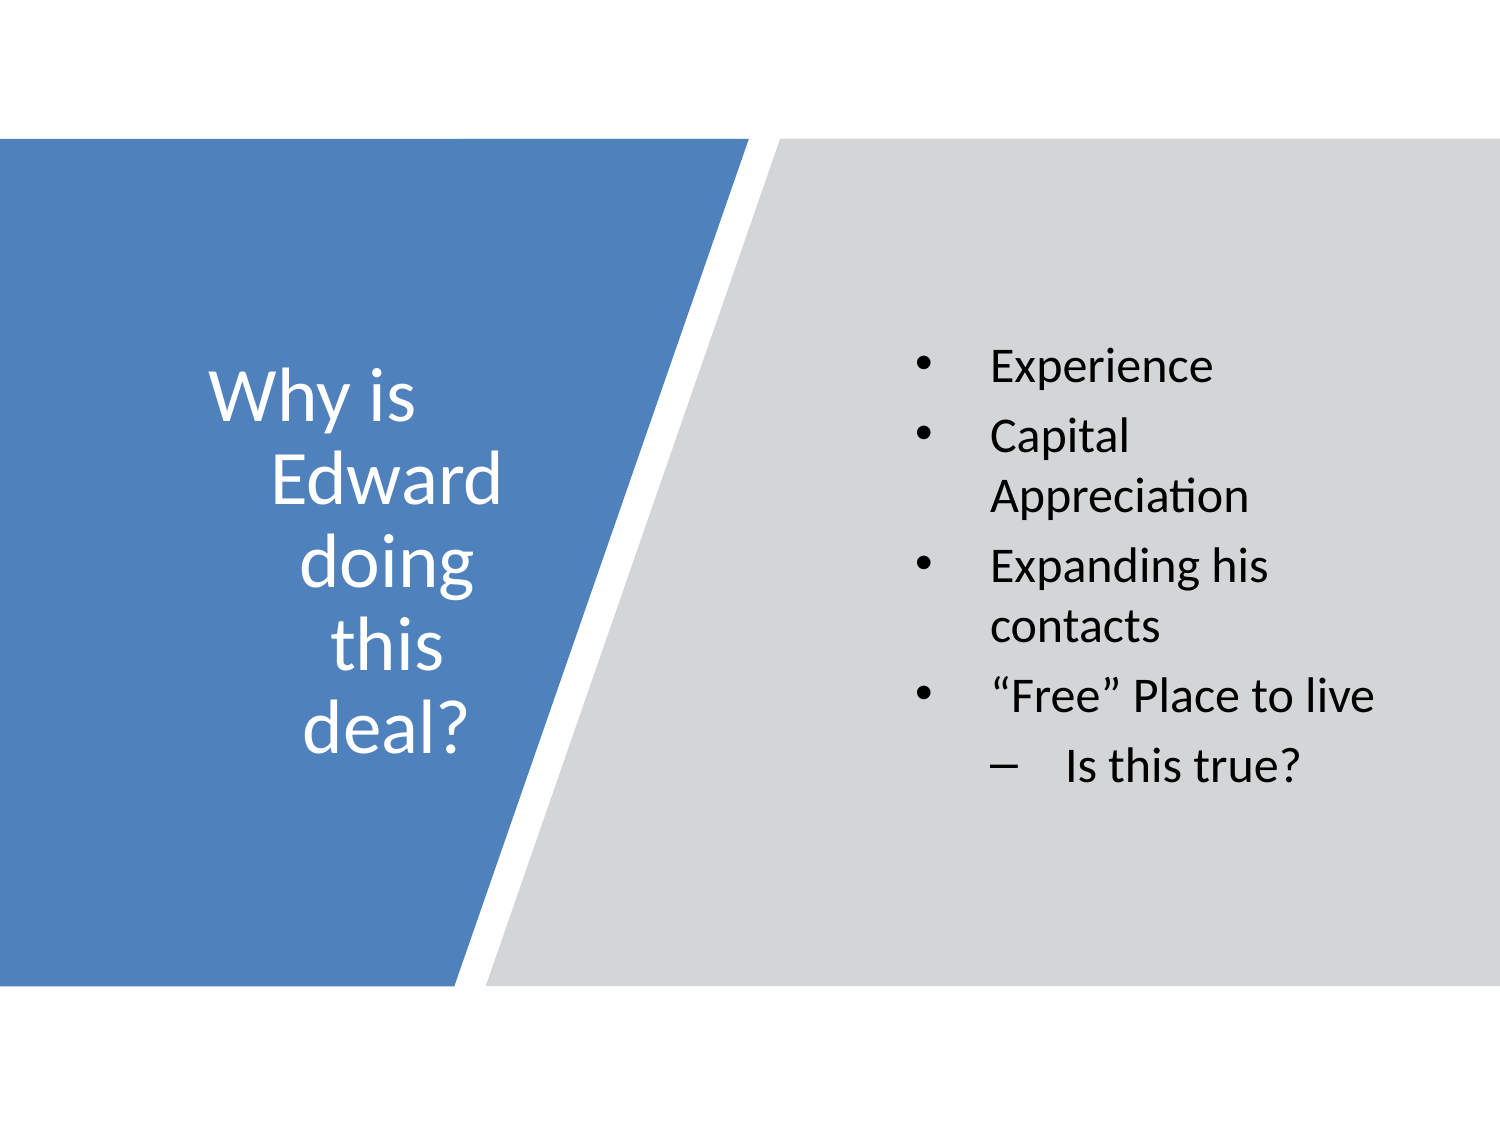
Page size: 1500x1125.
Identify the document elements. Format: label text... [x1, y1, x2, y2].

text_box [483, 136, 1500, 989]
list Experience Capital Appreciation Expanding his contacts “Free” Place to live Is this true? [750, 186, 1397, 939]
text_box [456, 136, 740, 141]
text_box [0, 136, 751, 989]
title Why is Edward doing this deal? [103, 302, 523, 823]
